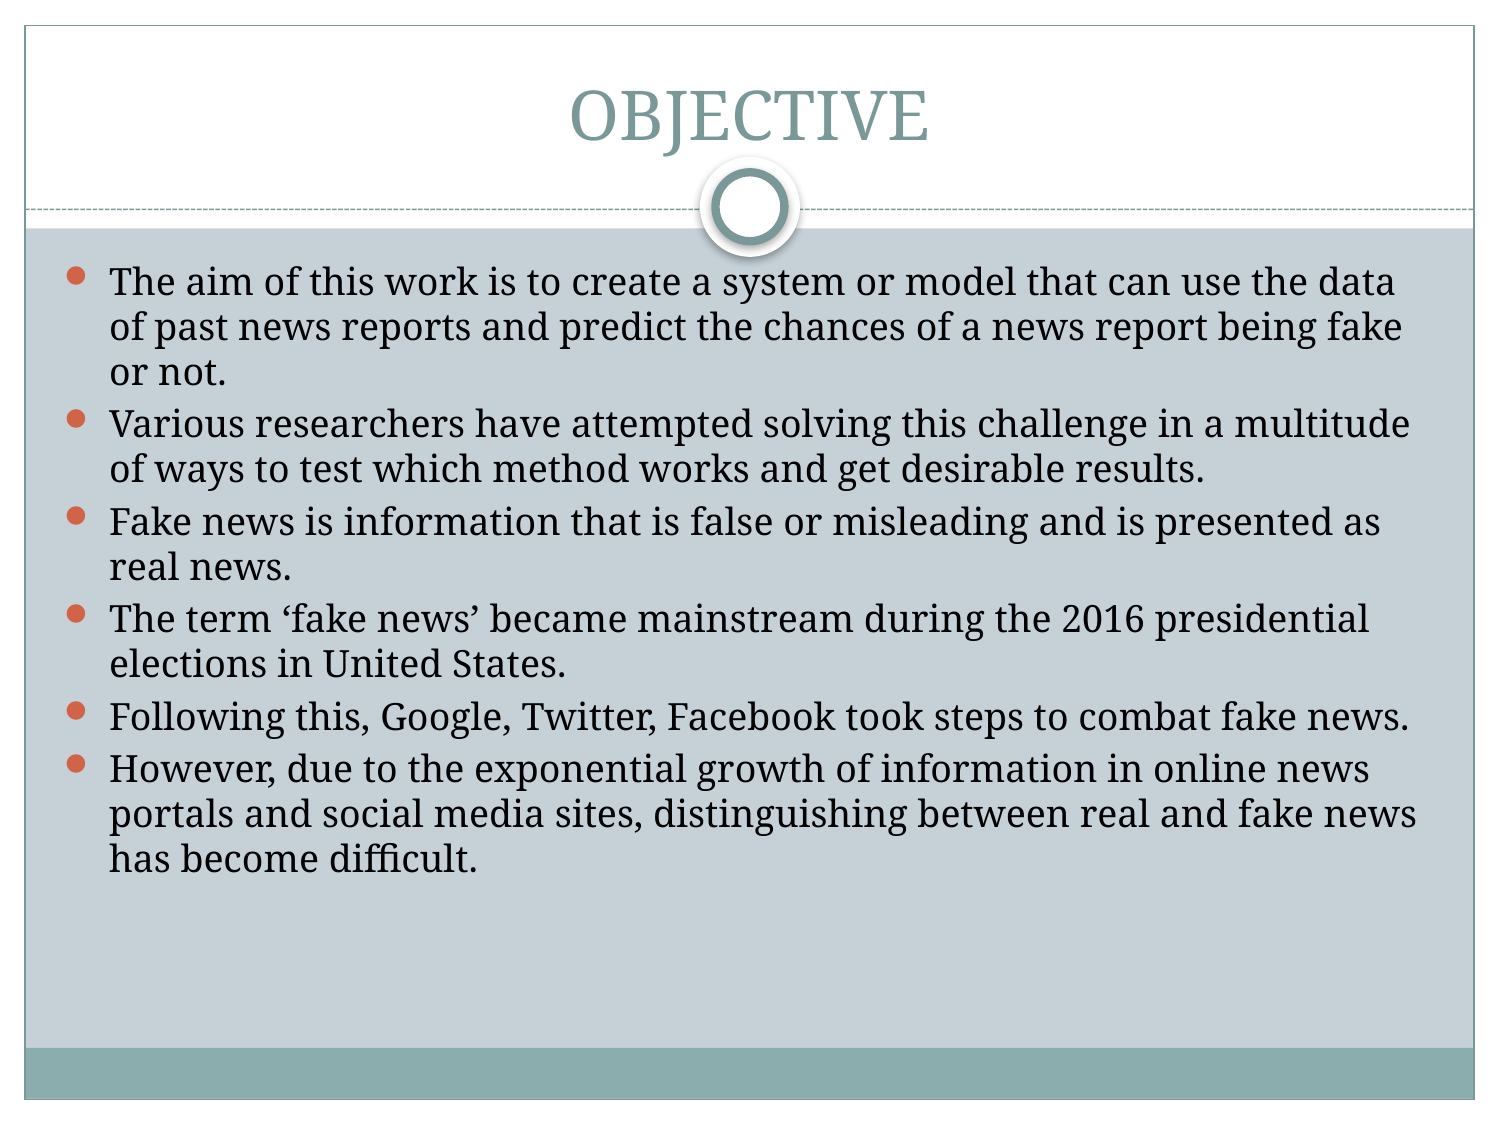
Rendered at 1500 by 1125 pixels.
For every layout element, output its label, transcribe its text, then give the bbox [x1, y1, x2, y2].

list The aim of this work is to create a system or model that can use the data of past news reports and predict the chances of a news report being fake or not. Various researchers have attempted solving this challenge in a multitude of ways to test which method works and get desirable results. Fake news is information that is false or misleading and is presented as real news. The term ‘fake news’ became mainstream during the 2016 presidential elections in United States. Following this, Google, Twitter, Facebook took steps to combat fake news. However, due to the exponential growth of information in online news portals and social media sites, distinguishing between real and fake news has become difficult. [49, 250, 1445, 1001]
title OBJECTIVE [49, 37, 1450, 162]
